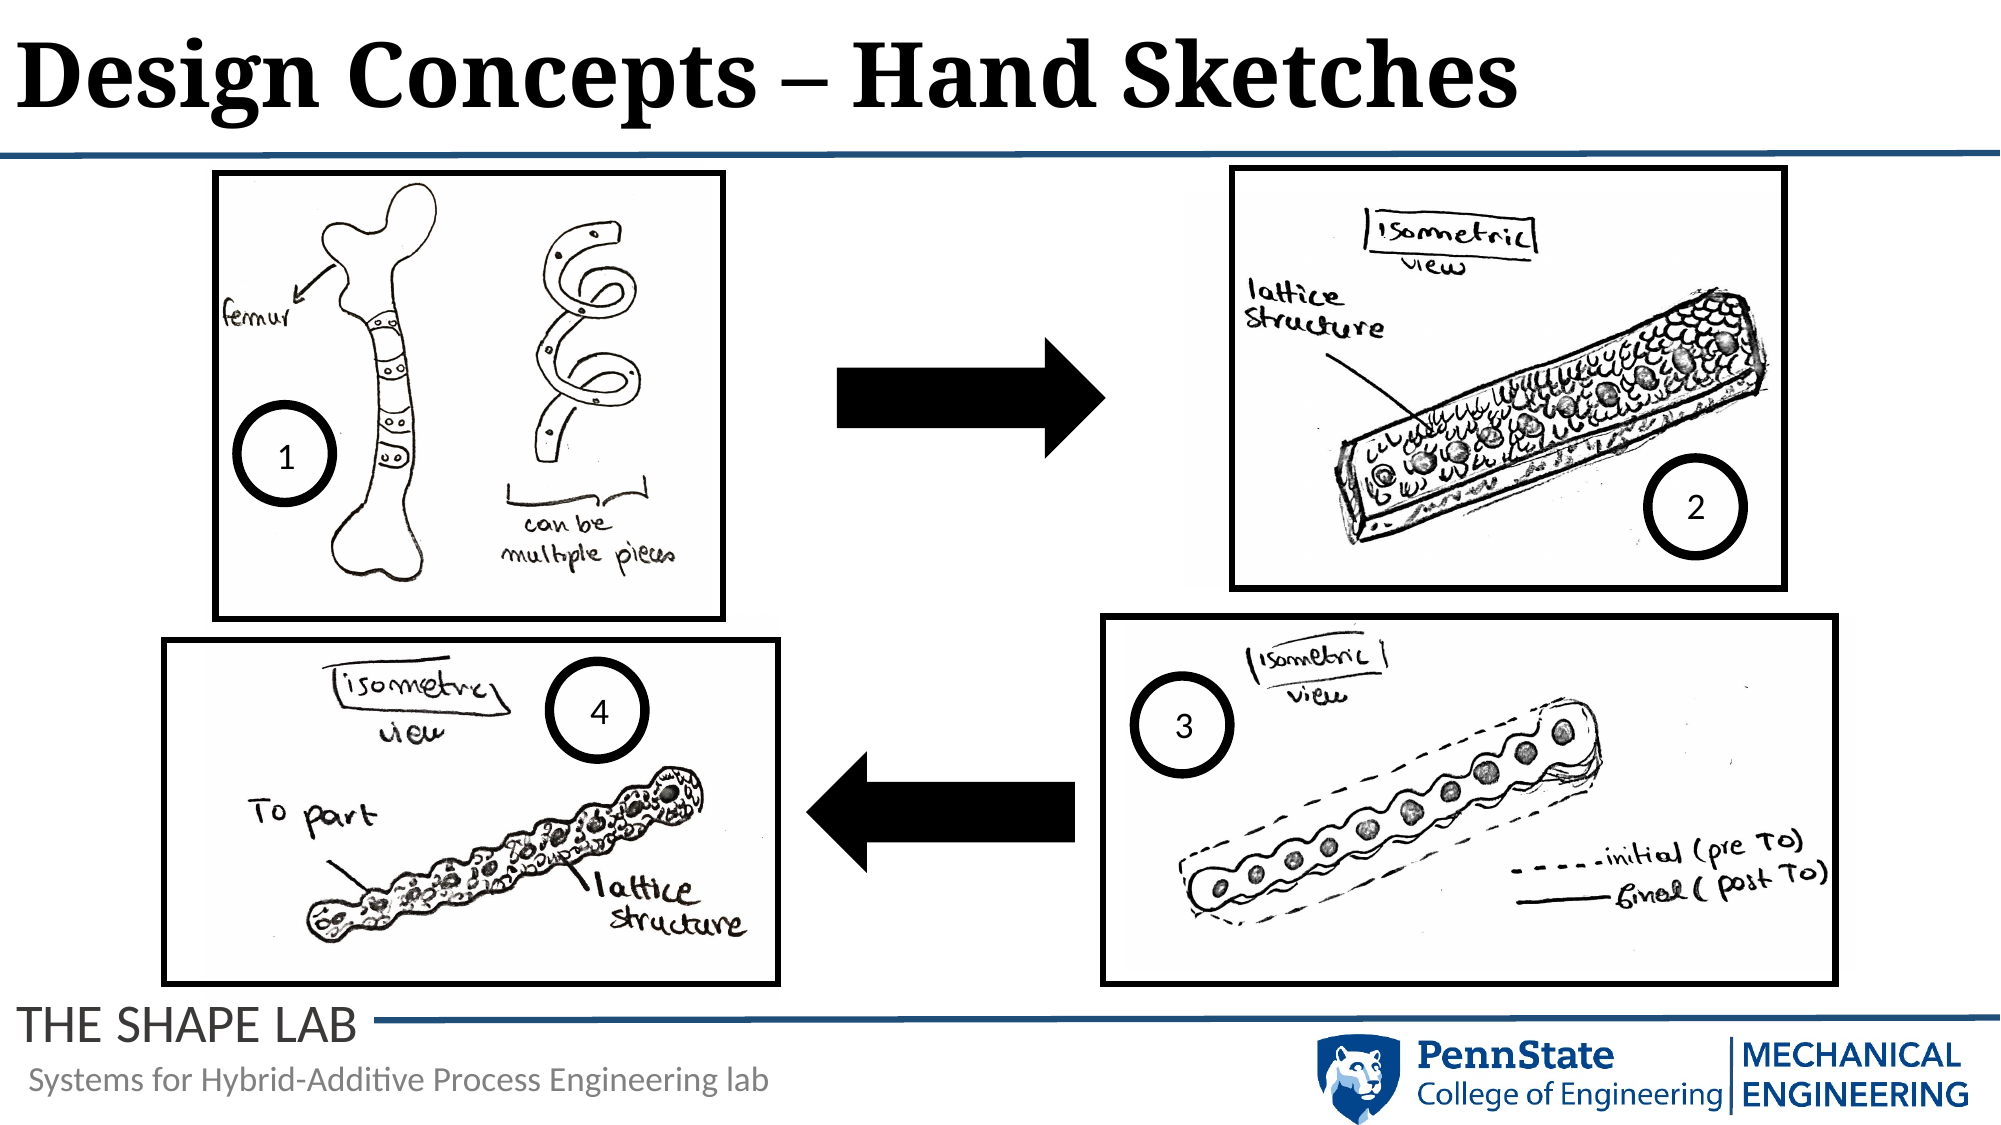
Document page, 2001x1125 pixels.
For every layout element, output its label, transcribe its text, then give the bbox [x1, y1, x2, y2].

text_box [163, 639, 202, 985]
text_box [836, 337, 1106, 459]
text_box [1231, 167, 1785, 190]
text_box [805, 751, 1075, 874]
text_box [1102, 616, 1837, 985]
text_box [711, 172, 724, 611]
picture [1307, 1023, 1725, 1125]
picture [202, 161, 779, 999]
picture [1739, 1036, 1973, 1112]
title Design Concepts – Hand Sketches [0, 0, 2000, 156]
picture [1182, 190, 1798, 589]
picture [1123, 615, 1857, 972]
